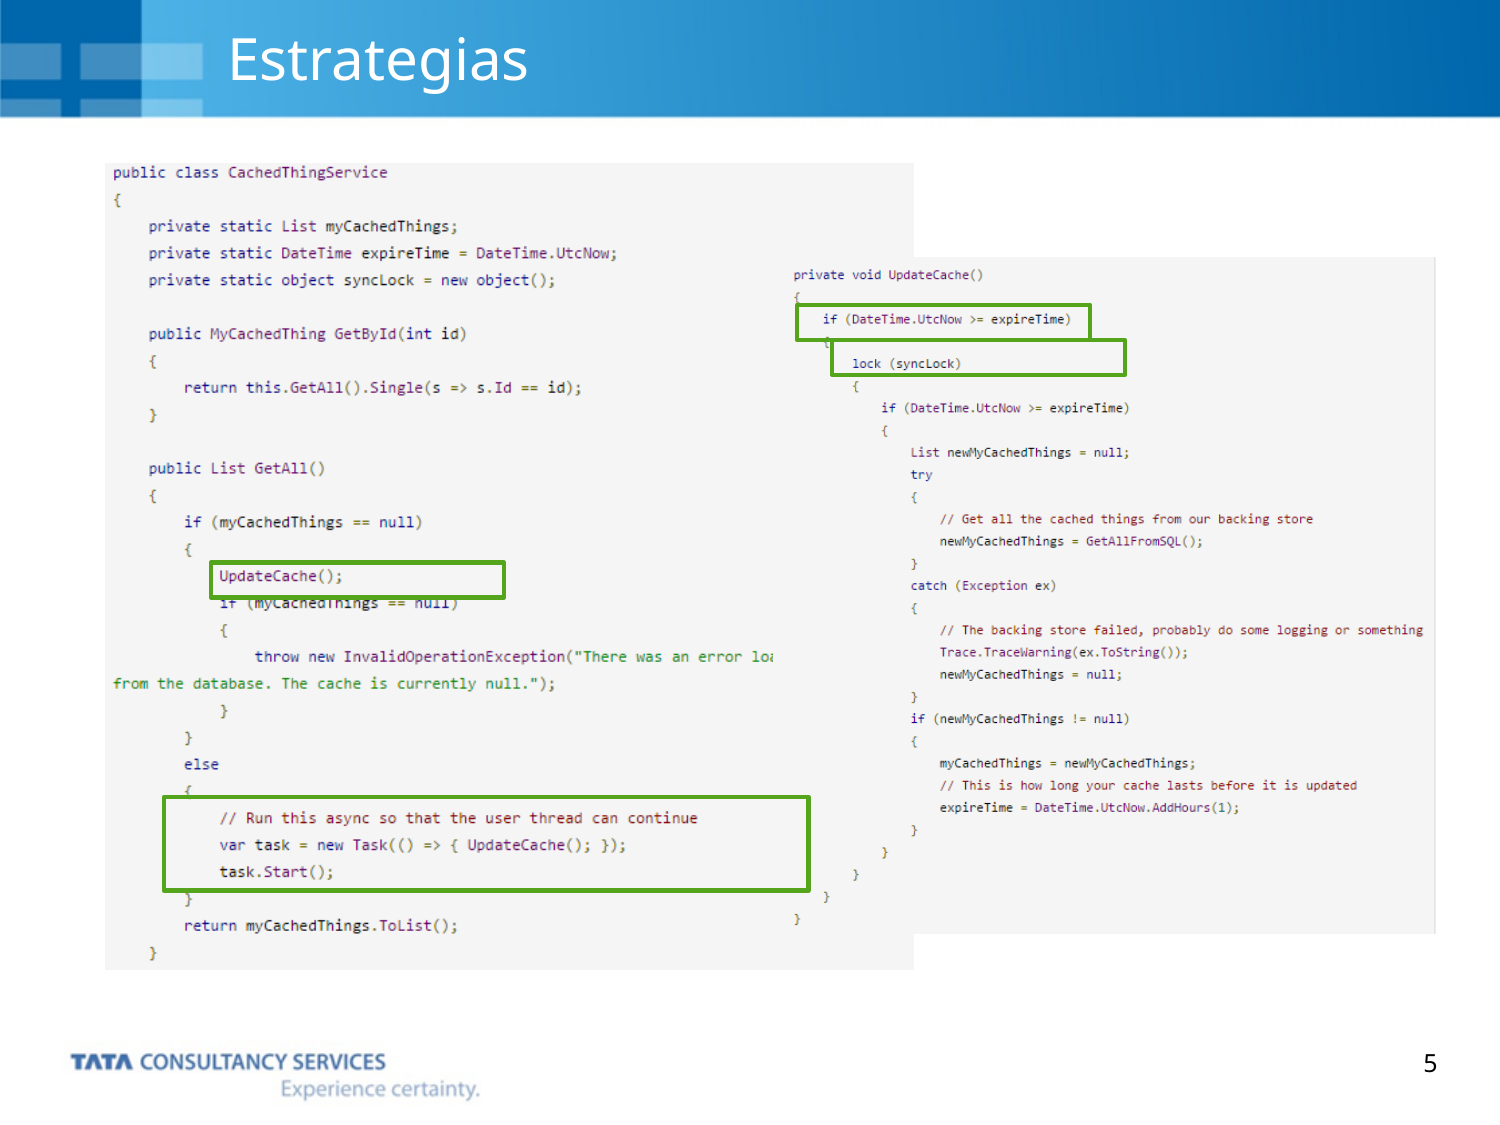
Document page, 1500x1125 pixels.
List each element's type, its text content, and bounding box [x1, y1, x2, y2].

picture [0, 0, 1500, 1124]
title Estrategias [212, 16, 1500, 98]
